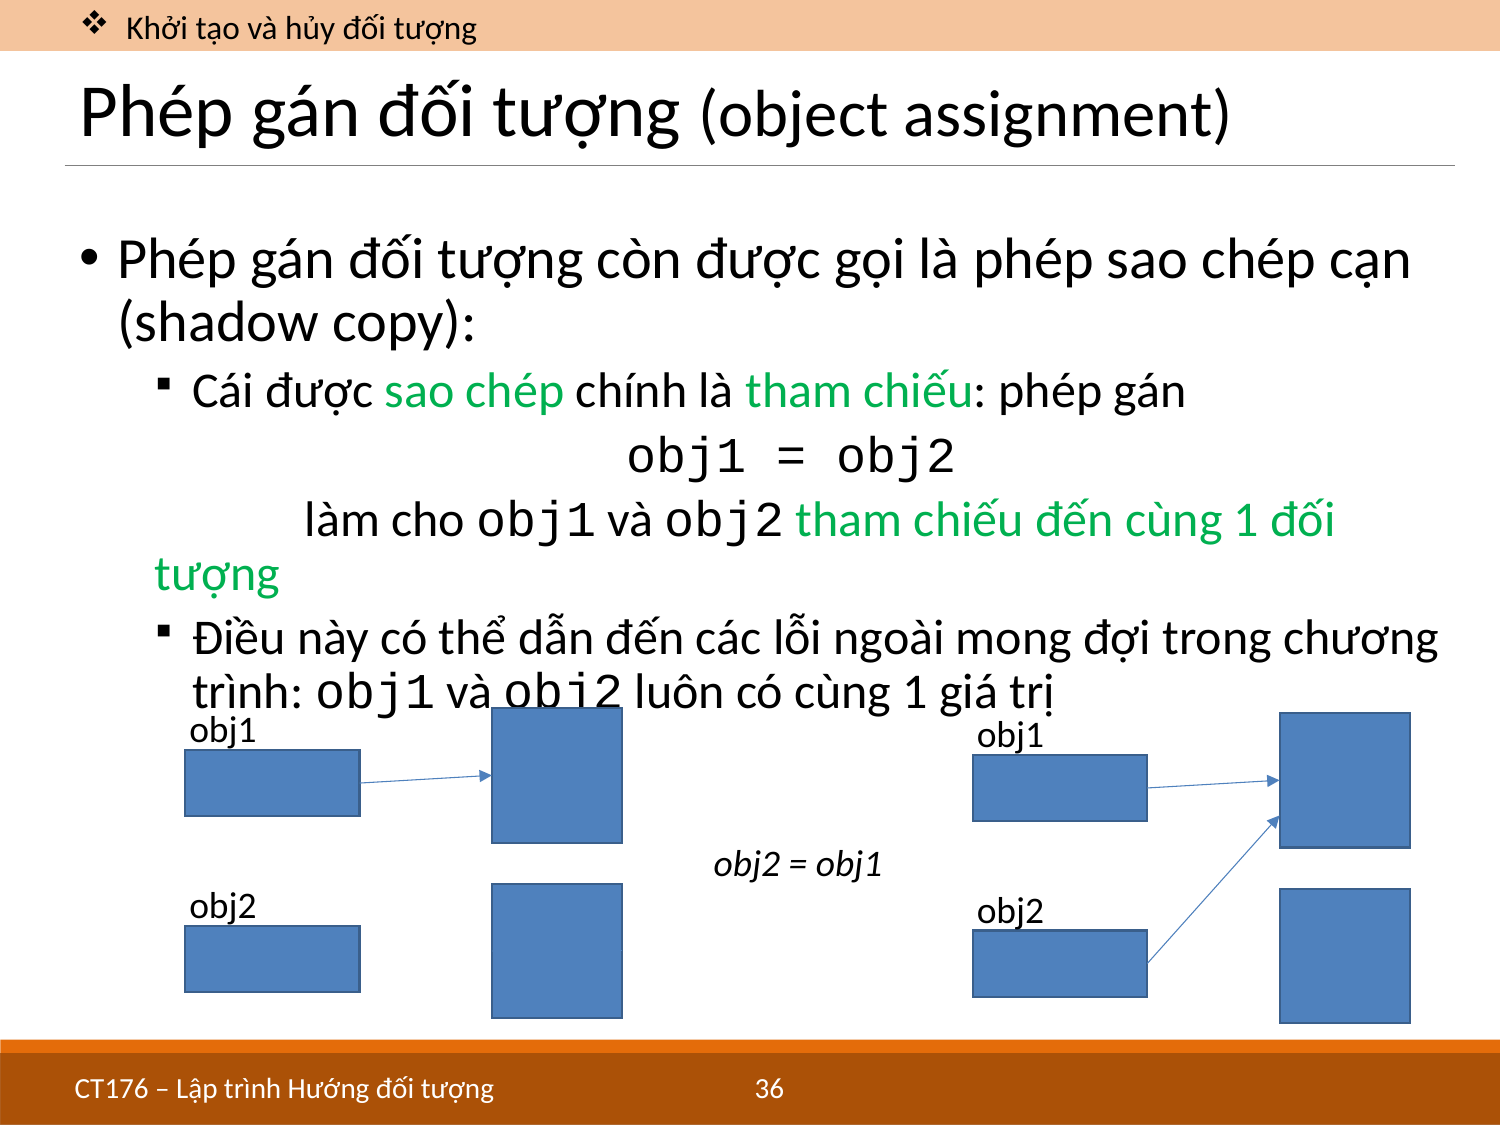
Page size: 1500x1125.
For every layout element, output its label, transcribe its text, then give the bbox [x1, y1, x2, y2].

title Phép gán đối tượng (object assignment) [64, 59, 1455, 165]
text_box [359, 950, 492, 959]
text_box [491, 951, 623, 1019]
text_box [1279, 888, 1411, 1024]
text_box [491, 707, 623, 844]
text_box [1147, 815, 1280, 964]
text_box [174, 873, 360, 992]
text_box [491, 883, 623, 950]
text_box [1147, 780, 1280, 789]
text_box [962, 878, 1148, 997]
text_box [1279, 712, 1411, 849]
list Phép gán đối tượng còn được gọi là phép sao chép cạn (shadow copy): Cái được sao chép chính là tham chiếu: phép gán obj1 = obj2 làm cho obj1 và obj2 tham chiếu đến cùng 1 đối tượng Điều này có thể dẫn đến các lỗi ngoài mong đợi trong chương trình: obj1 và obj2 luôn có cùng 1 giá trị [64, 220, 1455, 1024]
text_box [359, 775, 492, 784]
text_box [962, 702, 1148, 822]
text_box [174, 697, 360, 817]
slide_number Khởi tạo và hủy đối tượng [64, 3, 1455, 50]
text_box obj2 = obj1 [679, 831, 917, 892]
